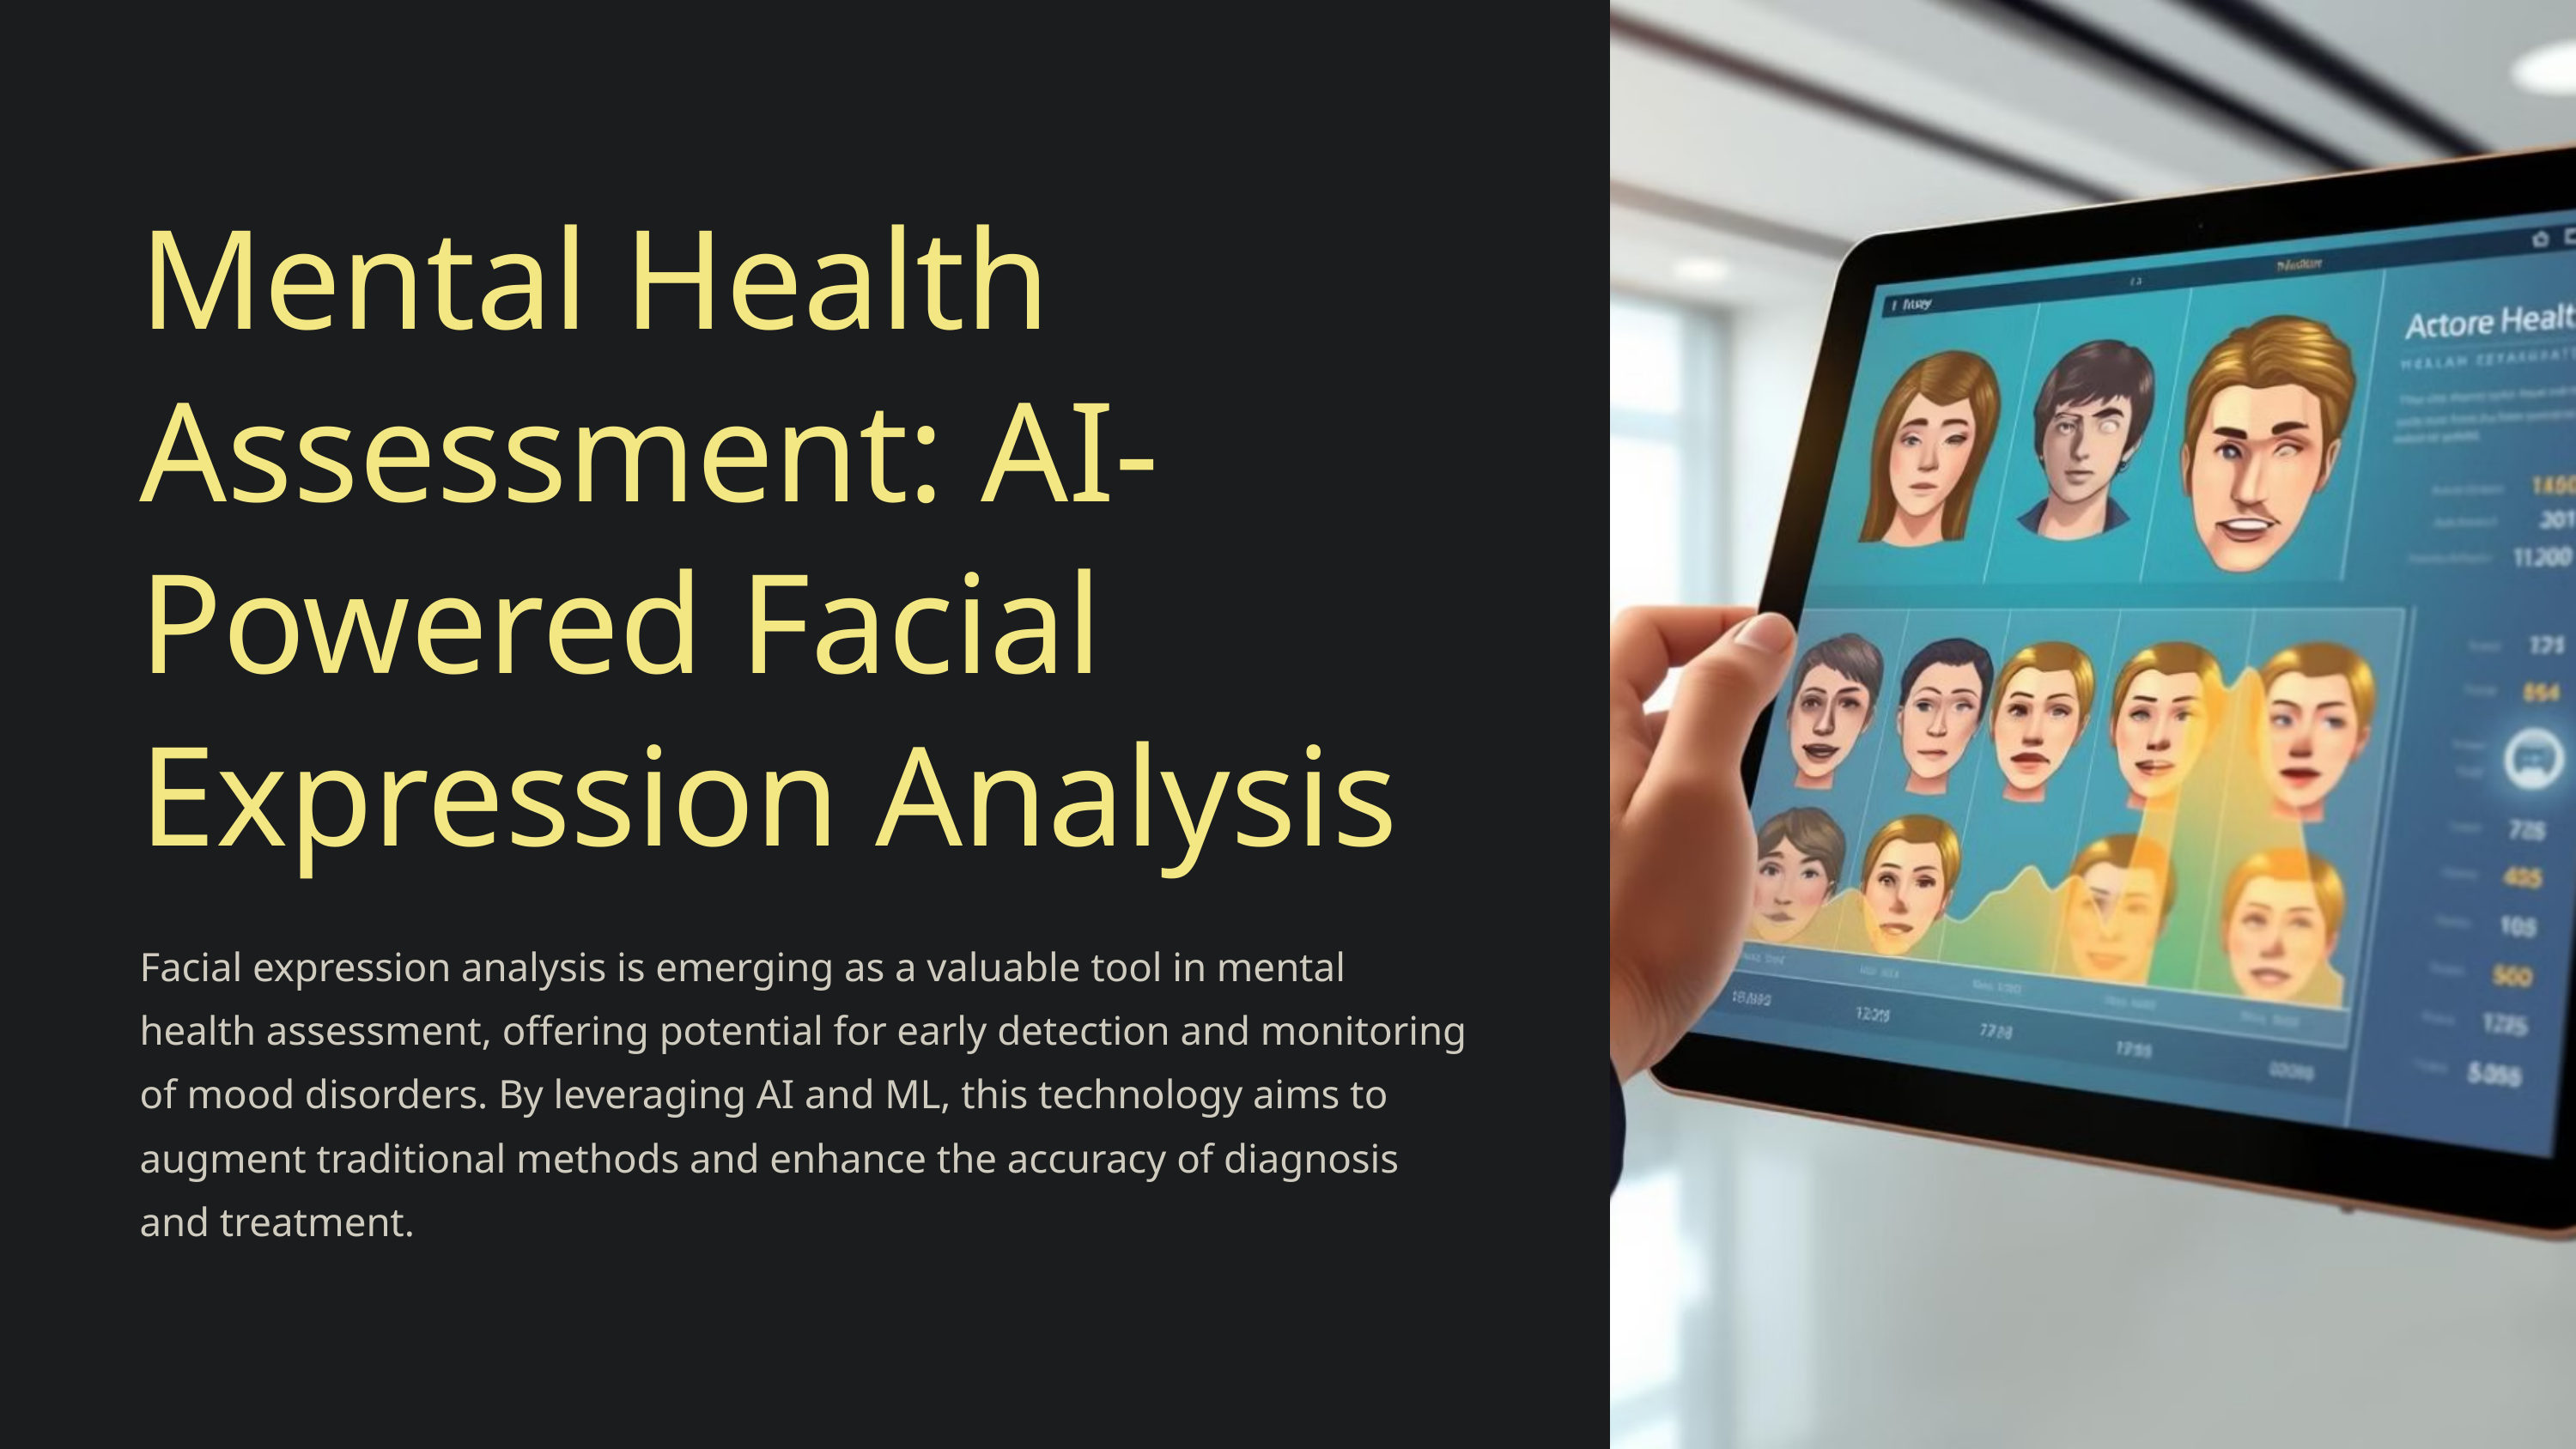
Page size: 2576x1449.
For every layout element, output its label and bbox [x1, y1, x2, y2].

text_box [0, 0, 2576, 1449]
